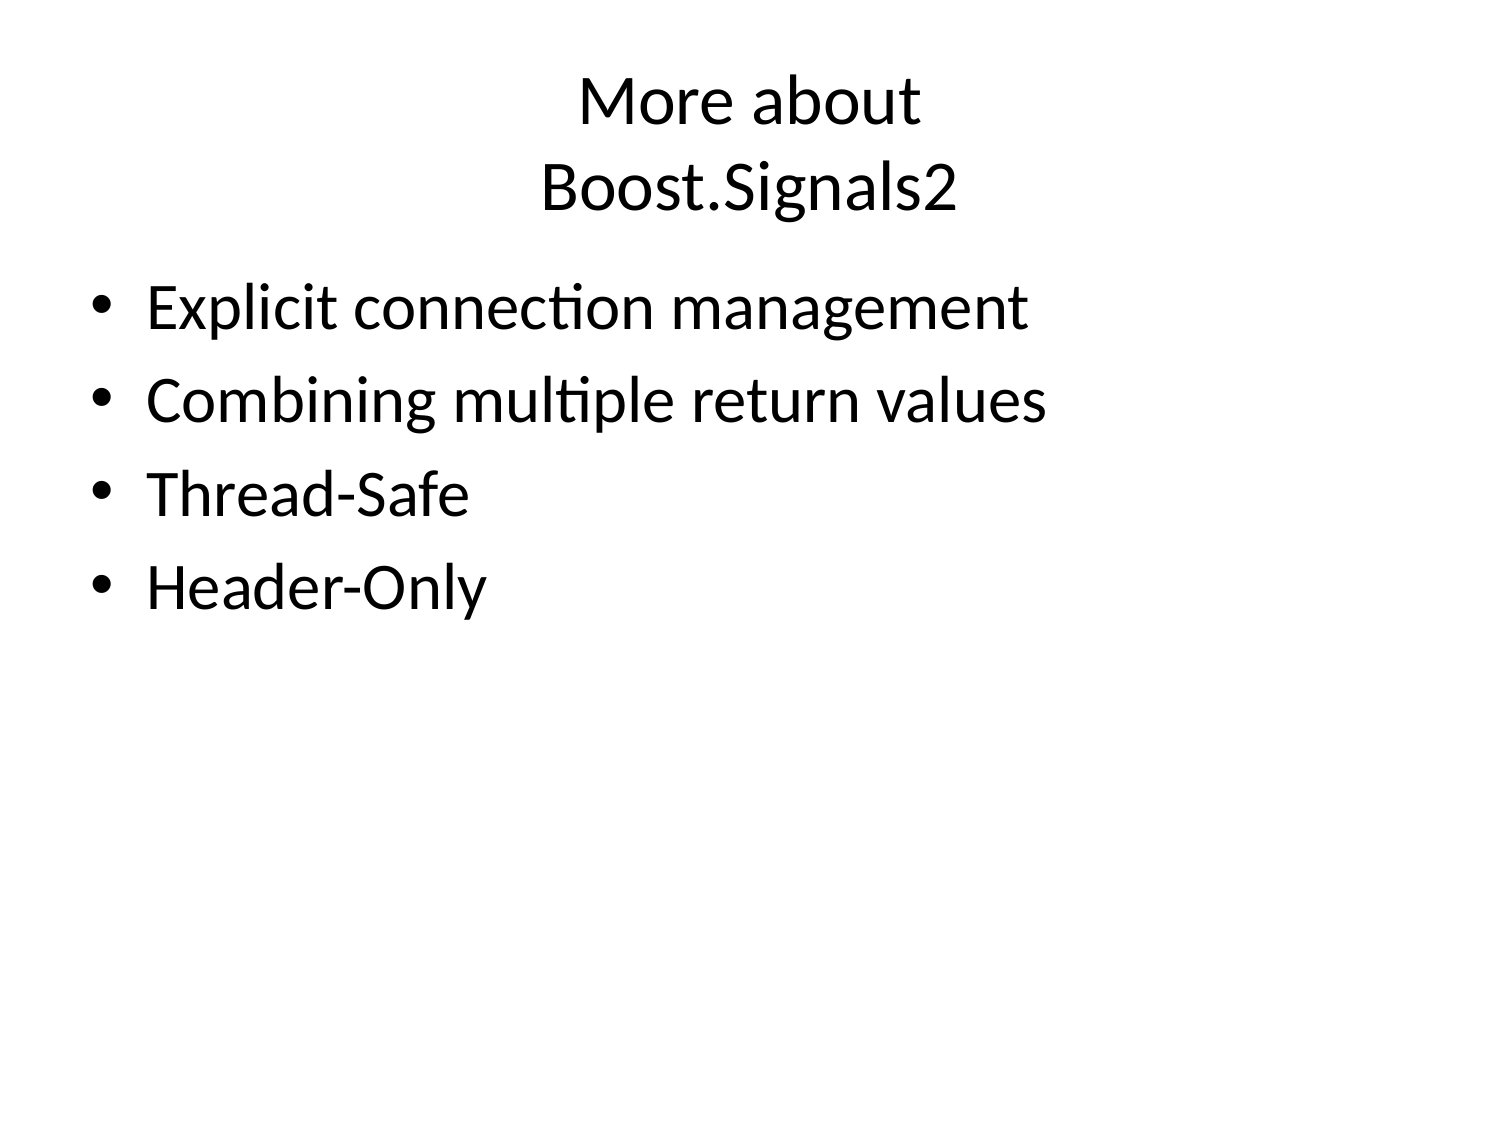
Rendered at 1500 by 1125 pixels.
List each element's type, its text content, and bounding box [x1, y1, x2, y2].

title More about Boost.Signals2 [75, 45, 1425, 233]
list Explicit connection management Combining multiple return values Thread-Safe Header-Only [75, 255, 1425, 998]
